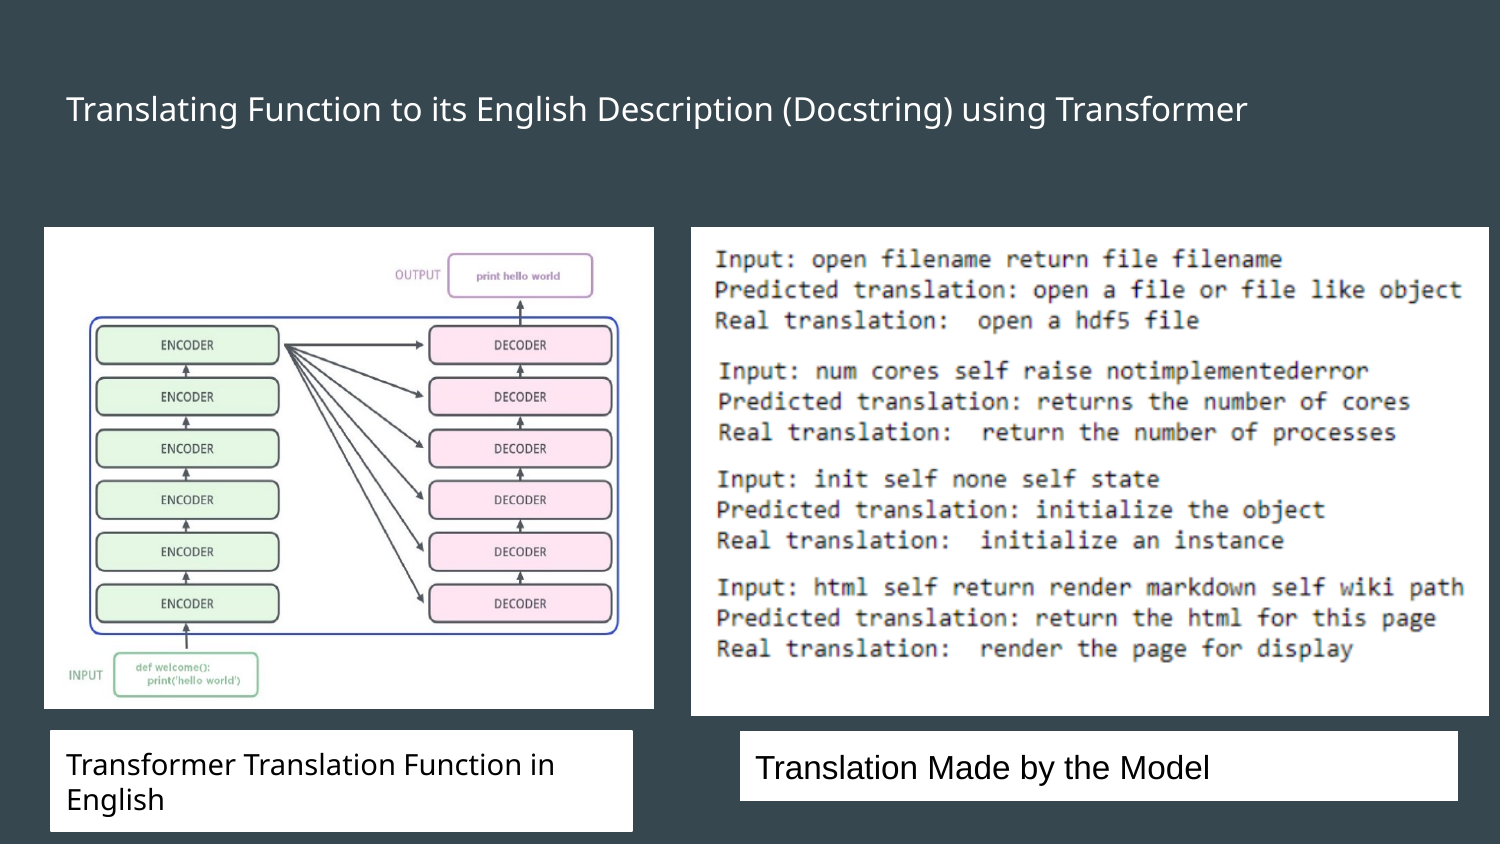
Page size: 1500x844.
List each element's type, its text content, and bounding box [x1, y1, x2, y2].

picture [44, 227, 654, 709]
text_box Translation Made by the Model [740, 731, 1458, 801]
text_box Transformer Translation Function in English [51, 731, 633, 831]
picture [691, 227, 1489, 716]
title Translating Function to its English Description (Docstring) using Transformer [51, 72, 1449, 167]
